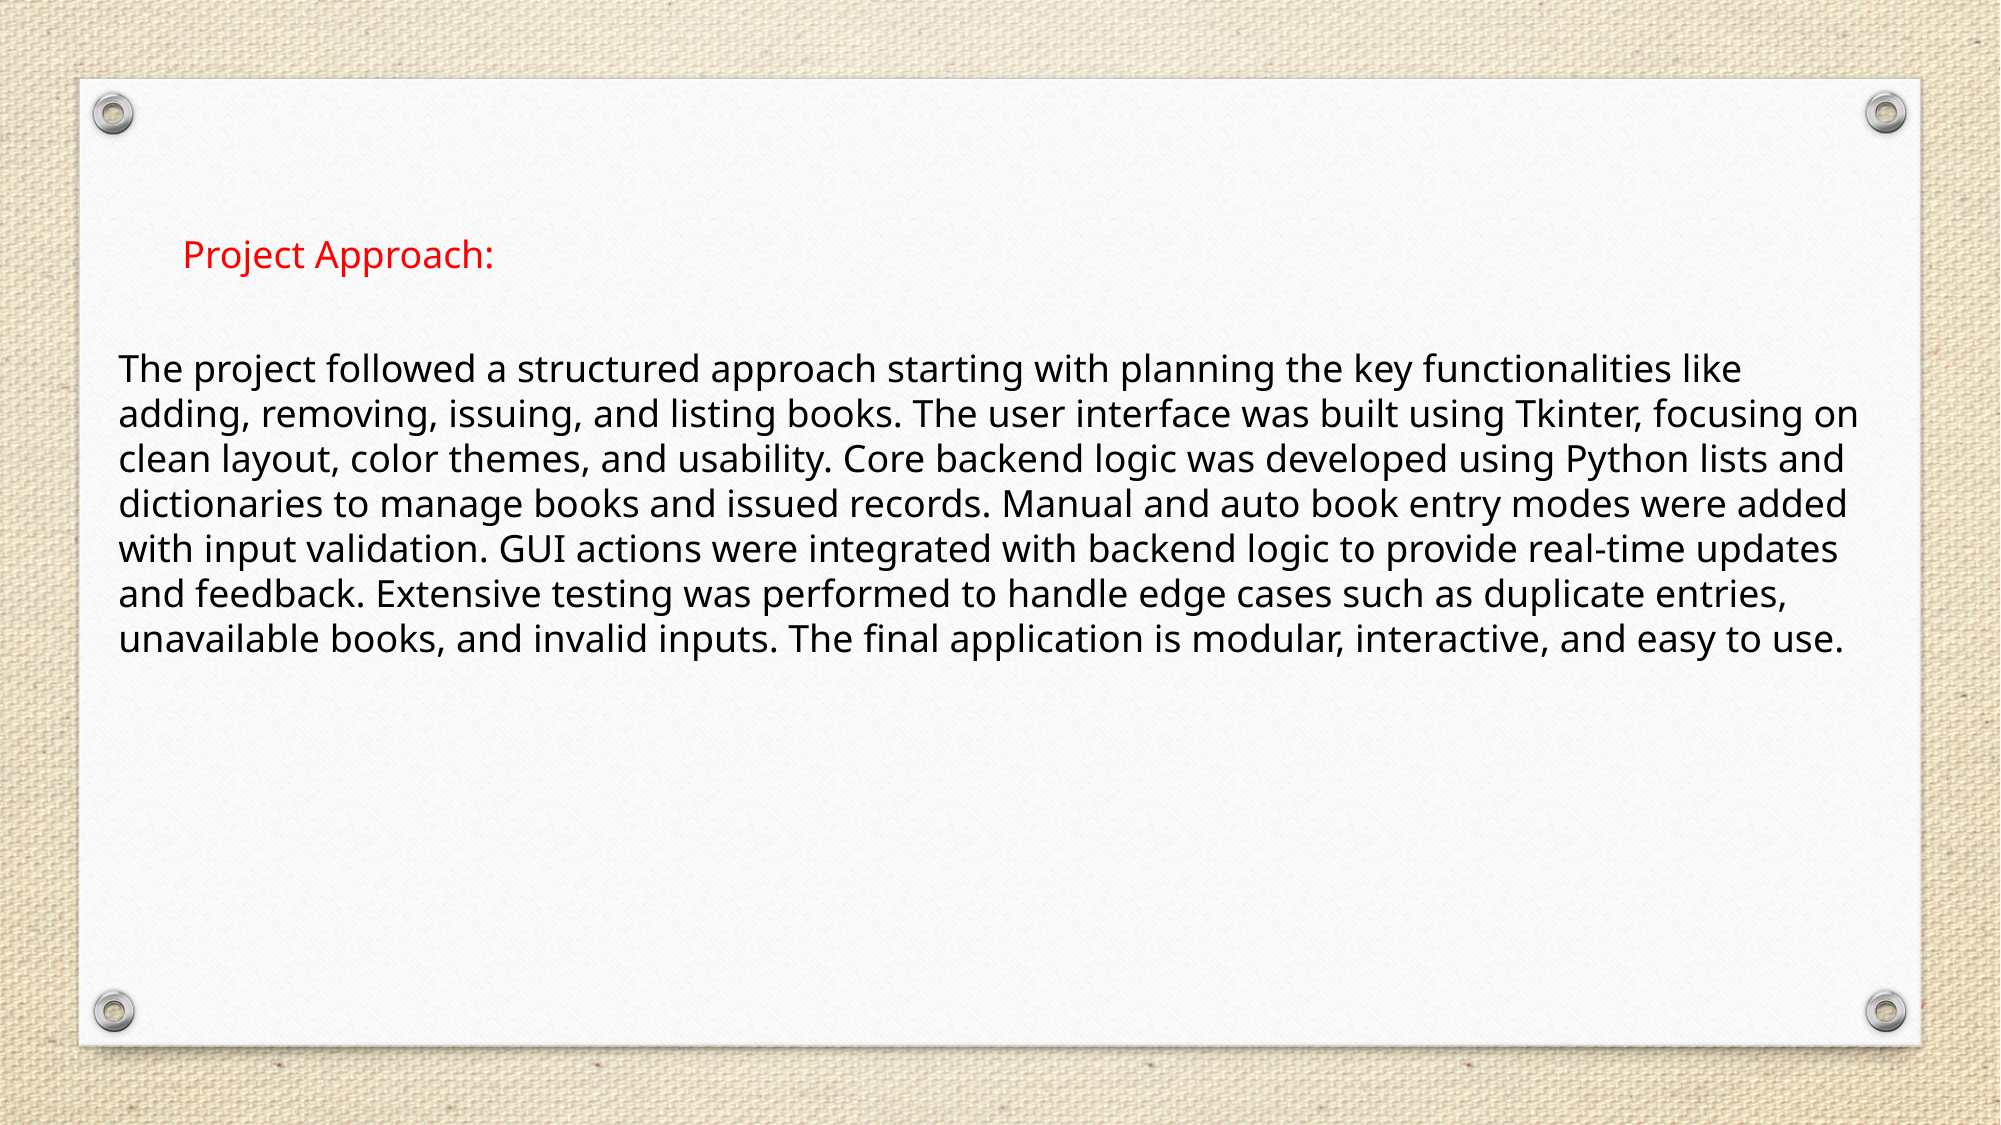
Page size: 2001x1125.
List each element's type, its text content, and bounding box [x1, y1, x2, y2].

picture [0, 0, 2001, 1125]
text_box The project followed a structured approach starting with planning the key functionalities like adding, removing, issuing, and listing books. The user interface was built using Tkinter, focusing on clean layout, color themes, and usability. Core backend logic was developed using Python lists and dictionaries to manage books and issued records. Manual and auto book entry modes were added with input validation. GUI actions were integrated with backend logic to provide real-time updates and feedback. Extensive testing was performed to handle edge cases such as duplicate entries, unavailable books, and invalid inputs. The final application is modular, interactive, and easy to use. [103, 337, 1897, 668]
text_box Project Approach: [167, 223, 757, 284]
